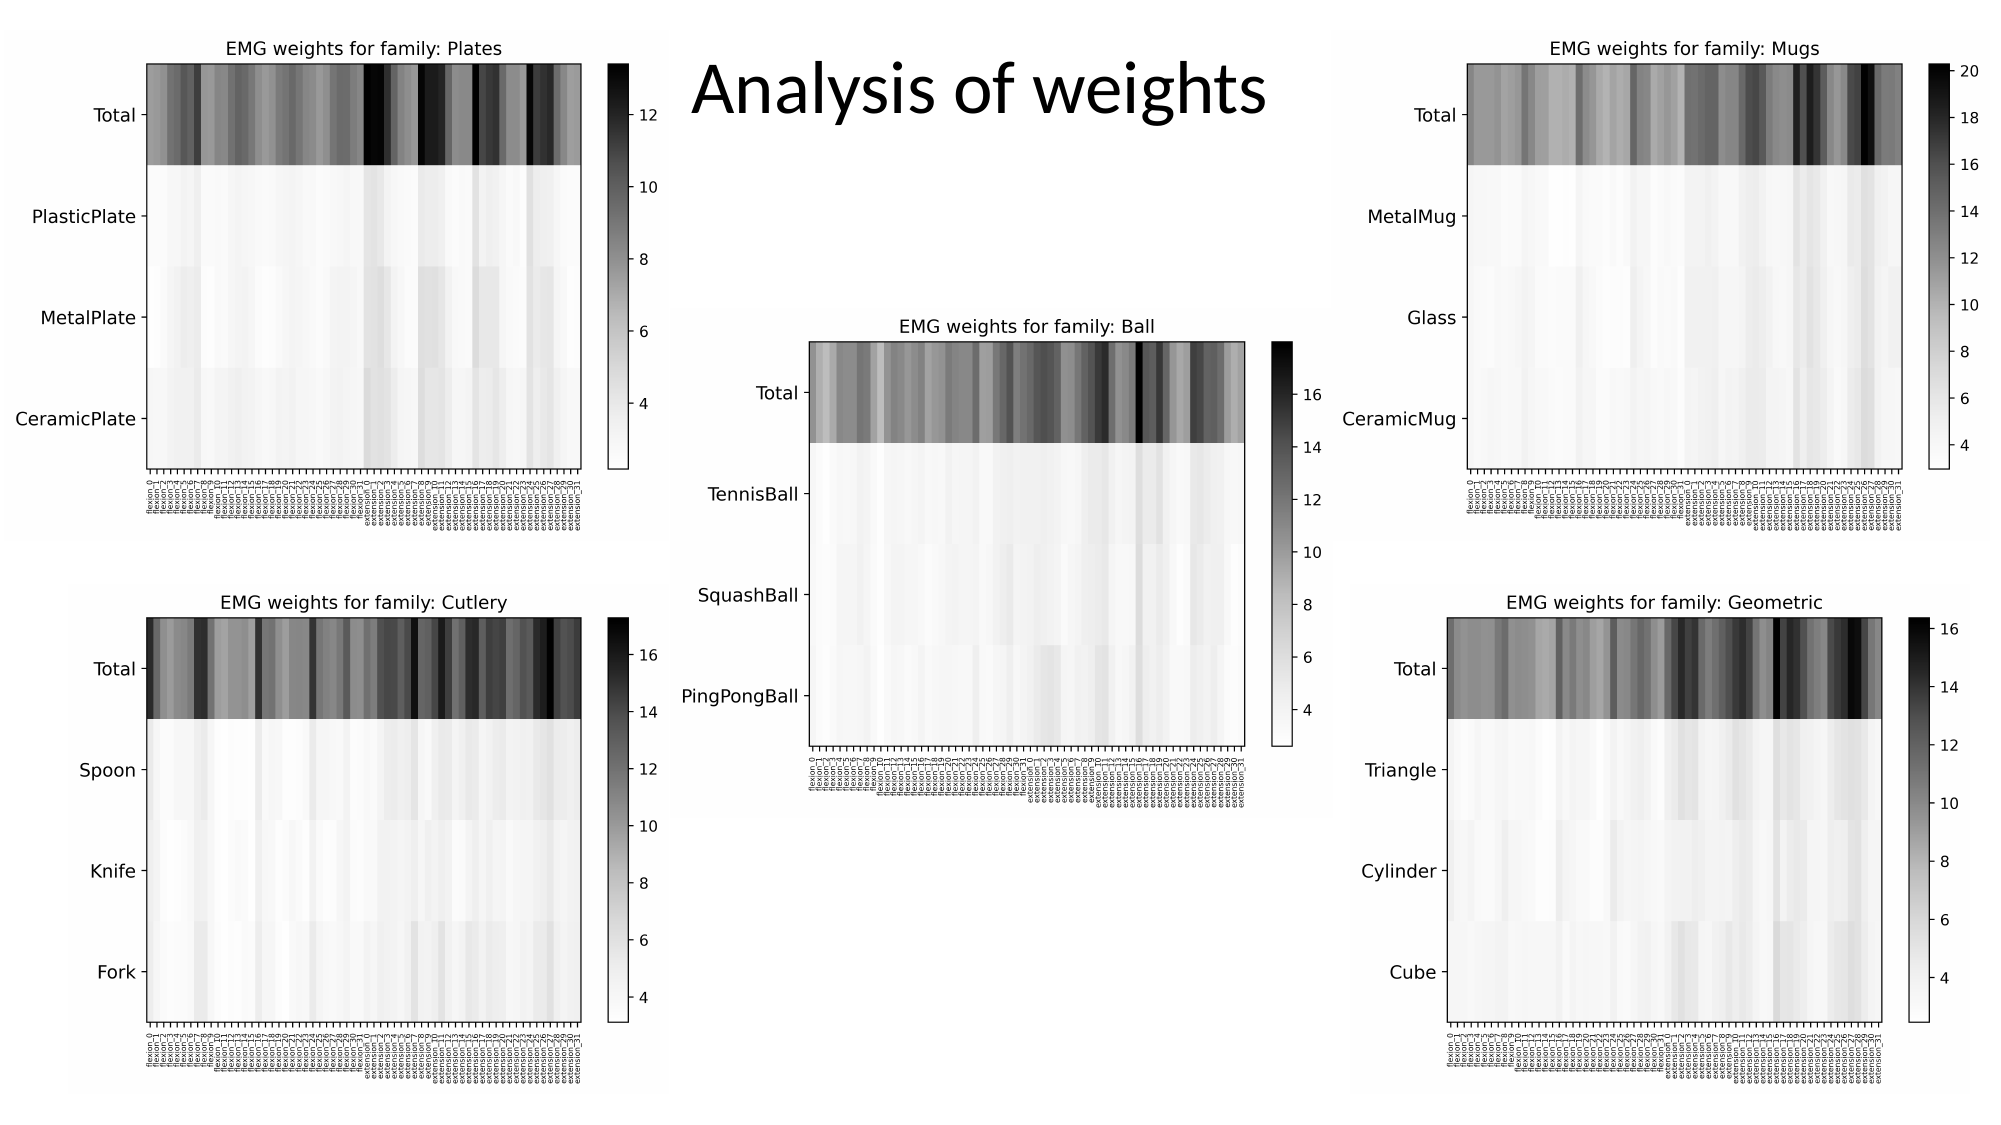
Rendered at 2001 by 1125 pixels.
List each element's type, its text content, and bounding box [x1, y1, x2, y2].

picture [670, 30, 1990, 818]
picture [1350, 584, 1970, 1095]
picture [4, 30, 669, 541]
text_box Analysis of weights [669, 30, 1299, 136]
picture [68, 584, 669, 1095]
